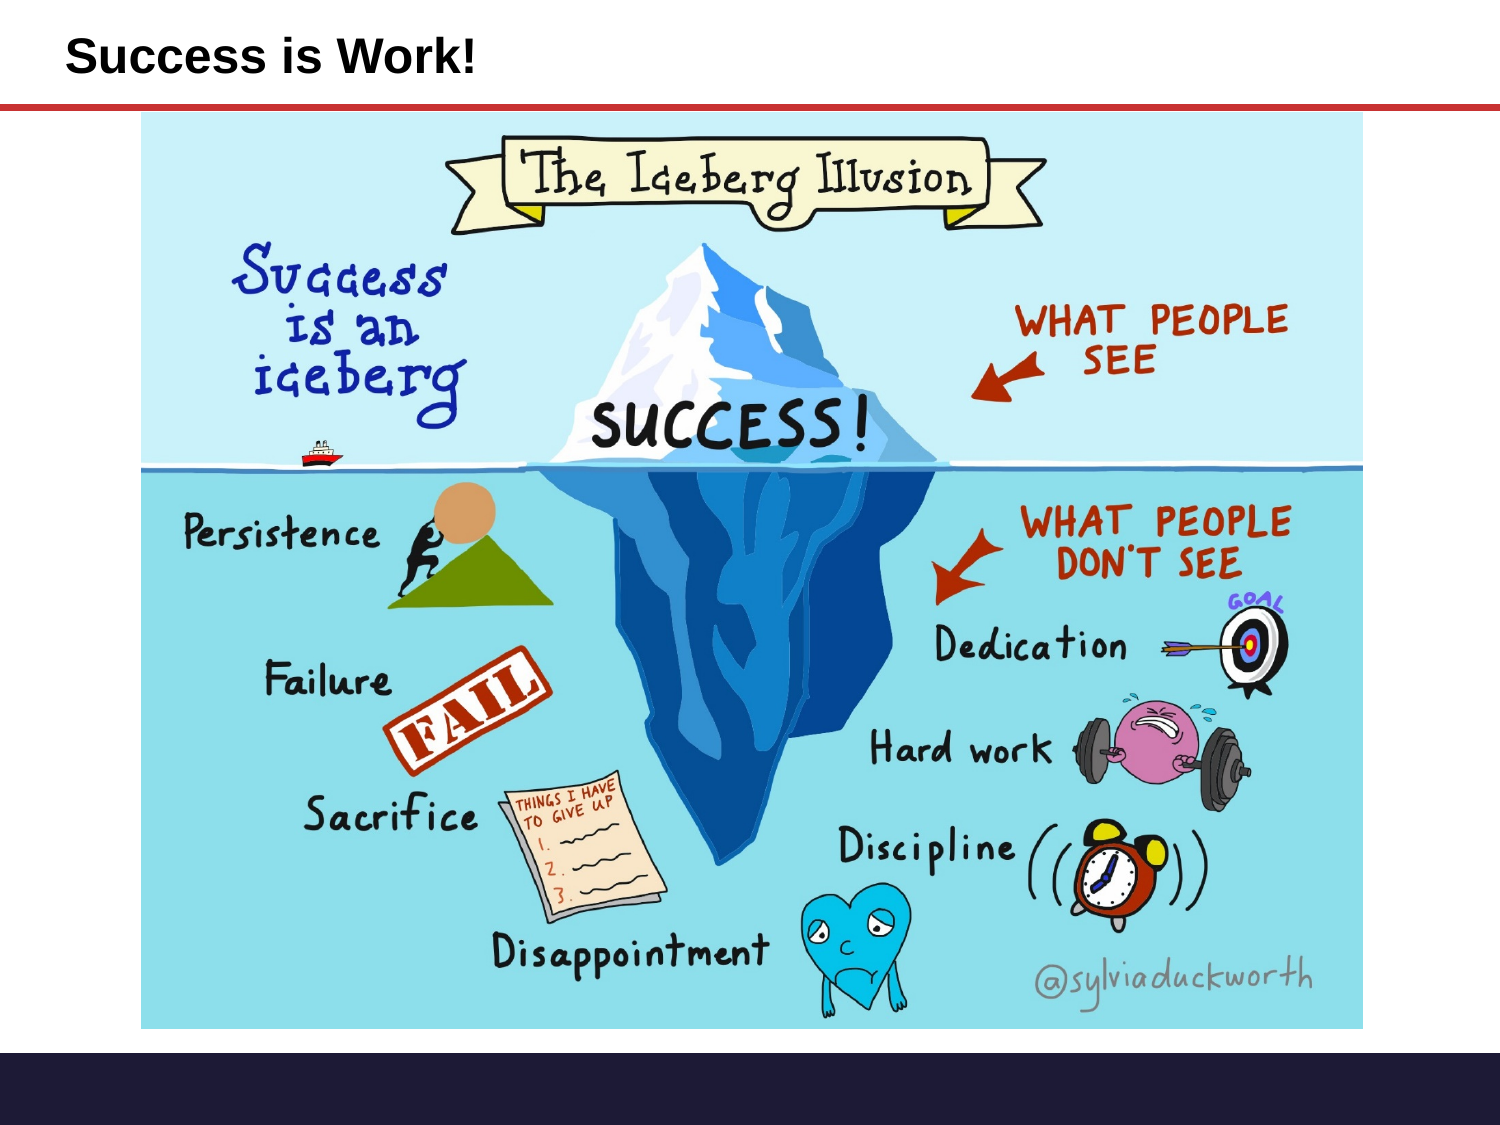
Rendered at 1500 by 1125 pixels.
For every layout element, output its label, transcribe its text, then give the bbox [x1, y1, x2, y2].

text_box Success is Work! [50, 16, 1150, 91]
picture [141, 112, 1363, 1029]
